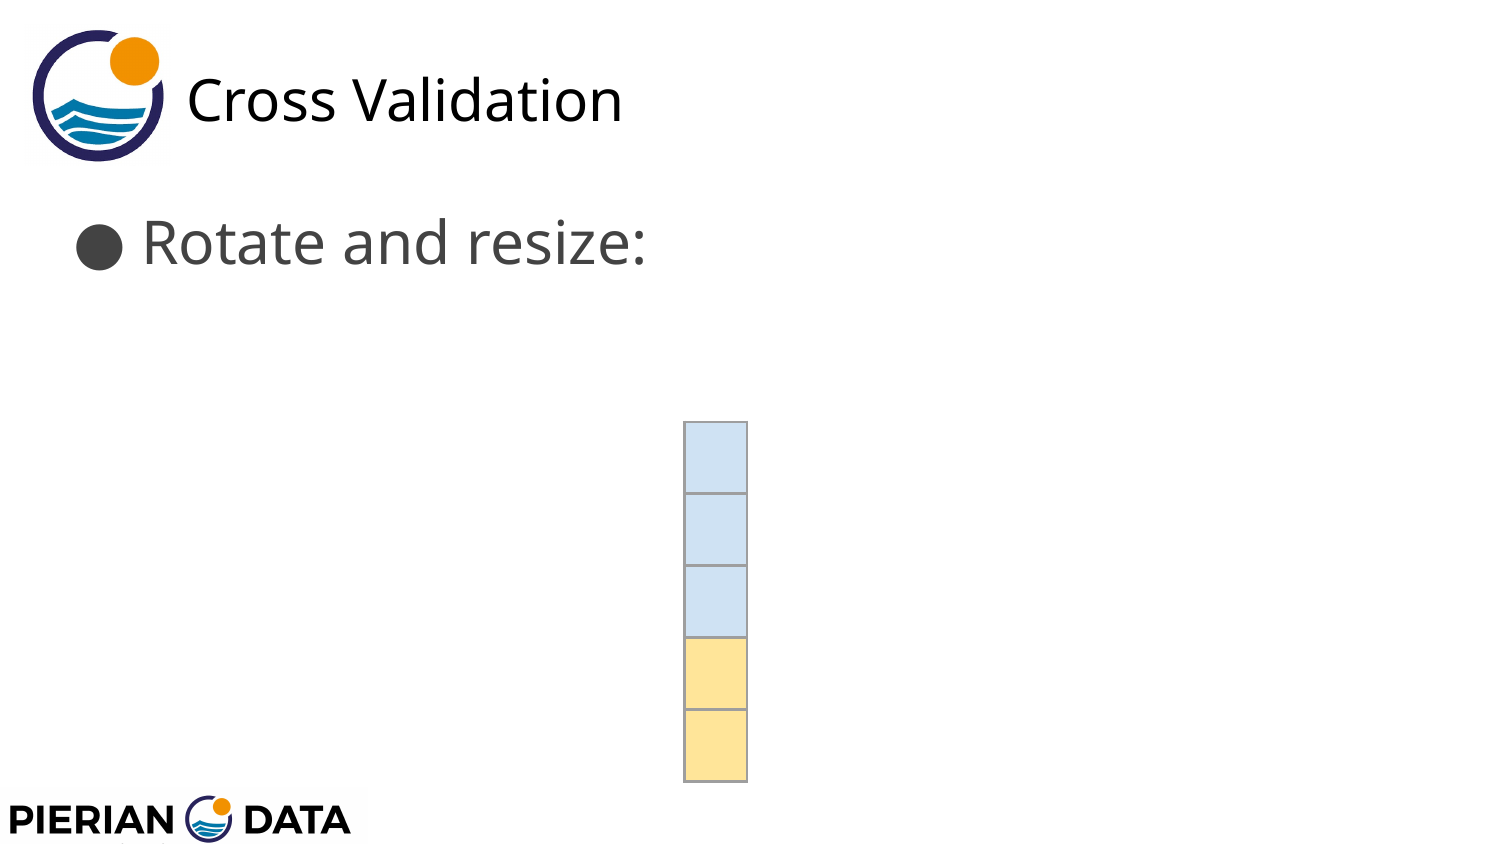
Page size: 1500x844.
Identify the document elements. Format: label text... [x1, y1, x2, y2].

list Rotate and resize: [51, 189, 1476, 319]
table_header [686, 423, 746, 492]
picture [0, 787, 368, 844]
picture [24, 24, 172, 167]
table_cell [686, 495, 746, 564]
title Cross Validation [176, 48, 1449, 143]
table_cell [686, 711, 746, 780]
table_cell [686, 639, 746, 708]
table_cell [686, 567, 746, 636]
